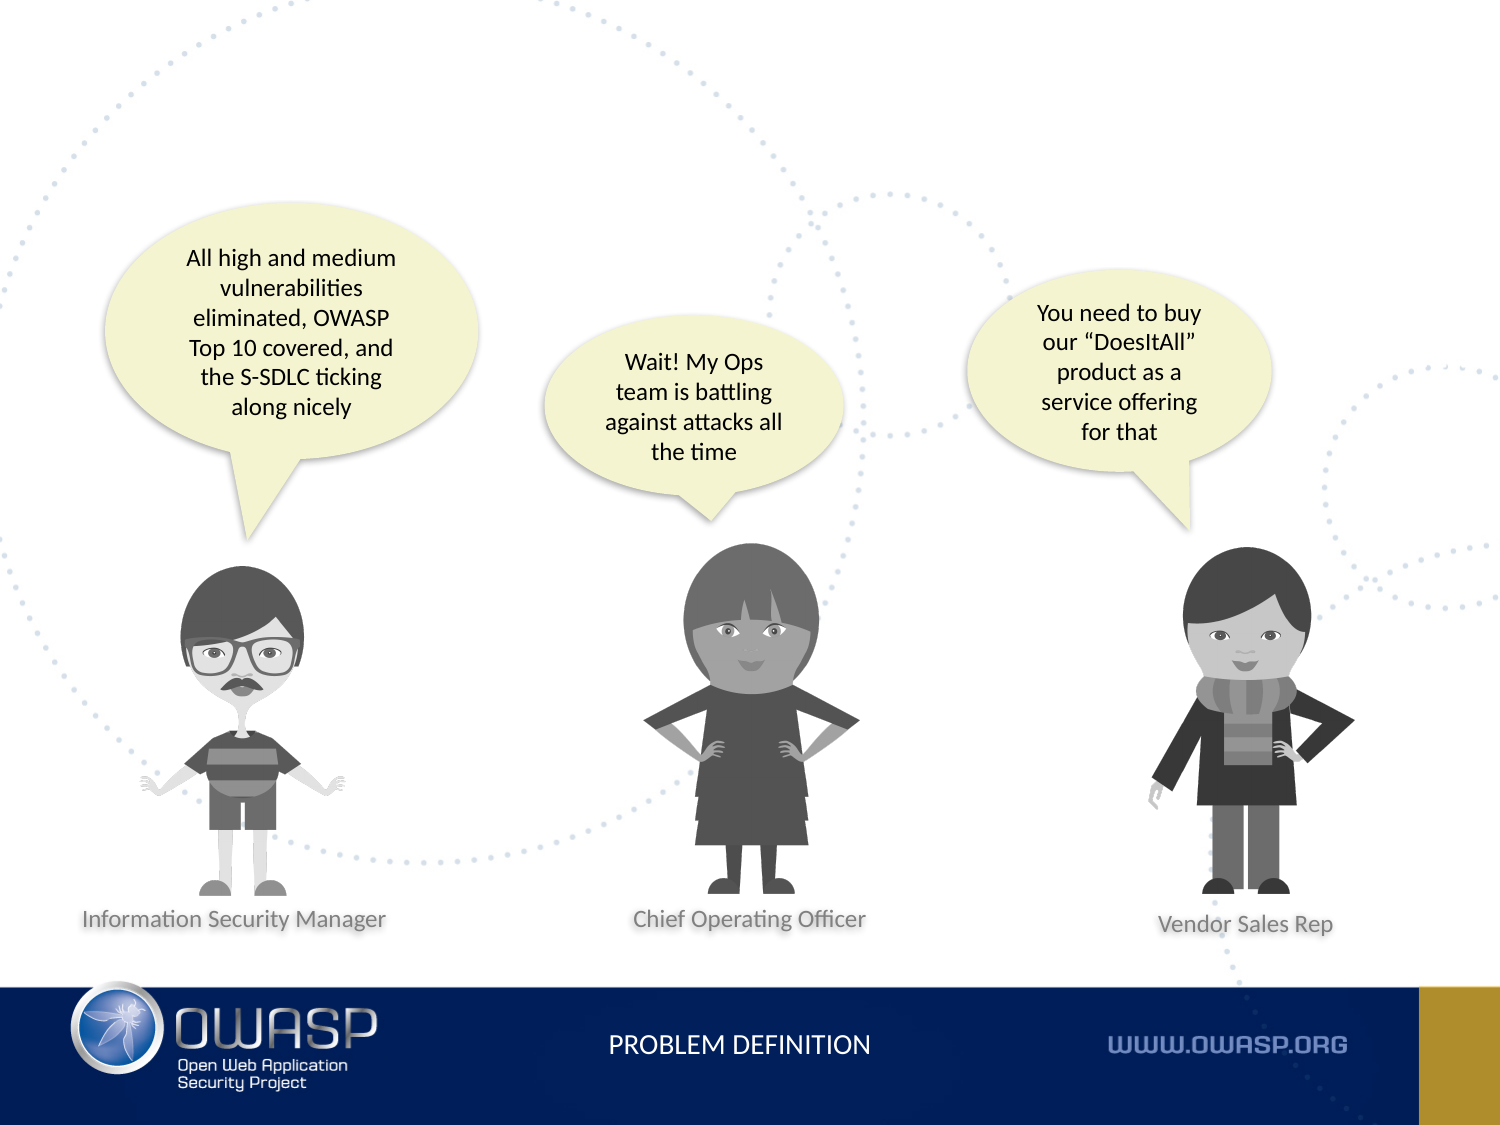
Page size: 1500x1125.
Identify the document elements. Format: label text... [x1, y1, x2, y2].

text_box You need to buy our “DoesItAll” product as a service offering for that [966, 269, 1273, 532]
text_box Problem Definition [383, 1018, 1097, 1103]
text_box Chief Operating Officer [596, 897, 904, 938]
text_box Wait! My Ops team is battling against attacks all the time [543, 314, 845, 522]
text_box All high and medium vulnerabilities eliminated, OWASP Top 10 covered, and the S-SDLC ticking along nicely [104, 202, 479, 542]
text_box Vendor Sales Rep [1092, 902, 1400, 943]
text_box Information Security Manager [61, 896, 408, 938]
picture [0, 0, 1500, 1125]
